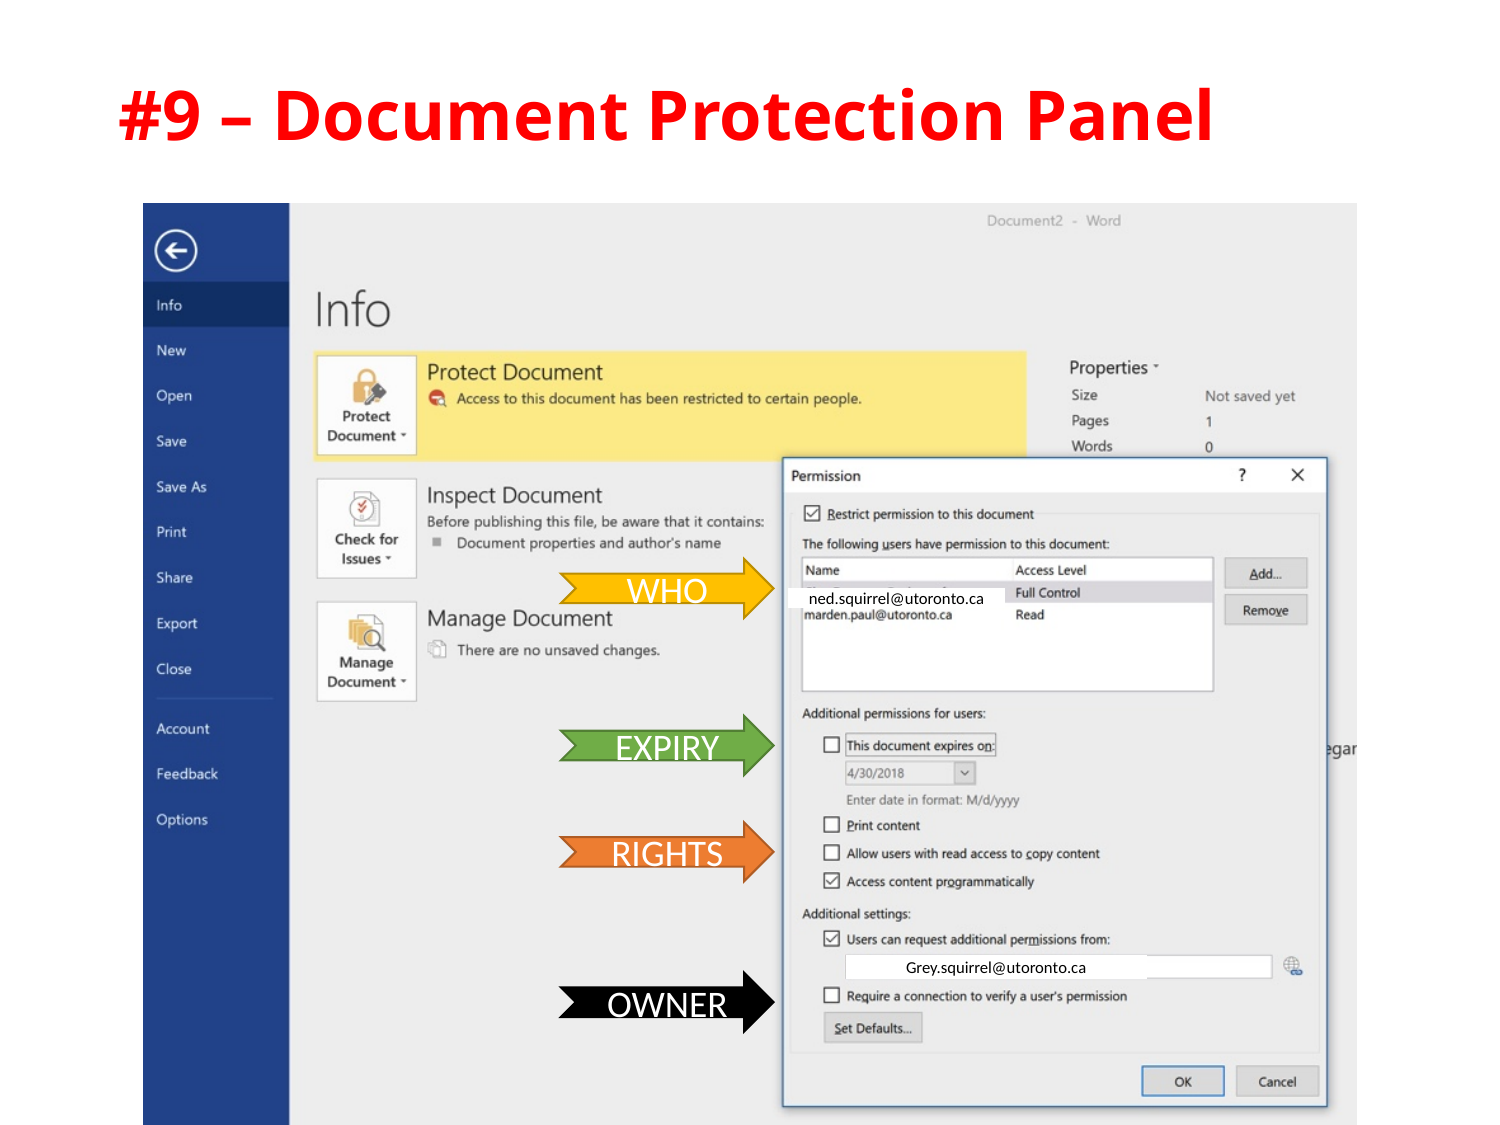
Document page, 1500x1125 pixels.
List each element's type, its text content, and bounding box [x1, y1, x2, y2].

title #9 – Document Protection Panel [103, 32, 1397, 205]
picture [143, 203, 1357, 1125]
